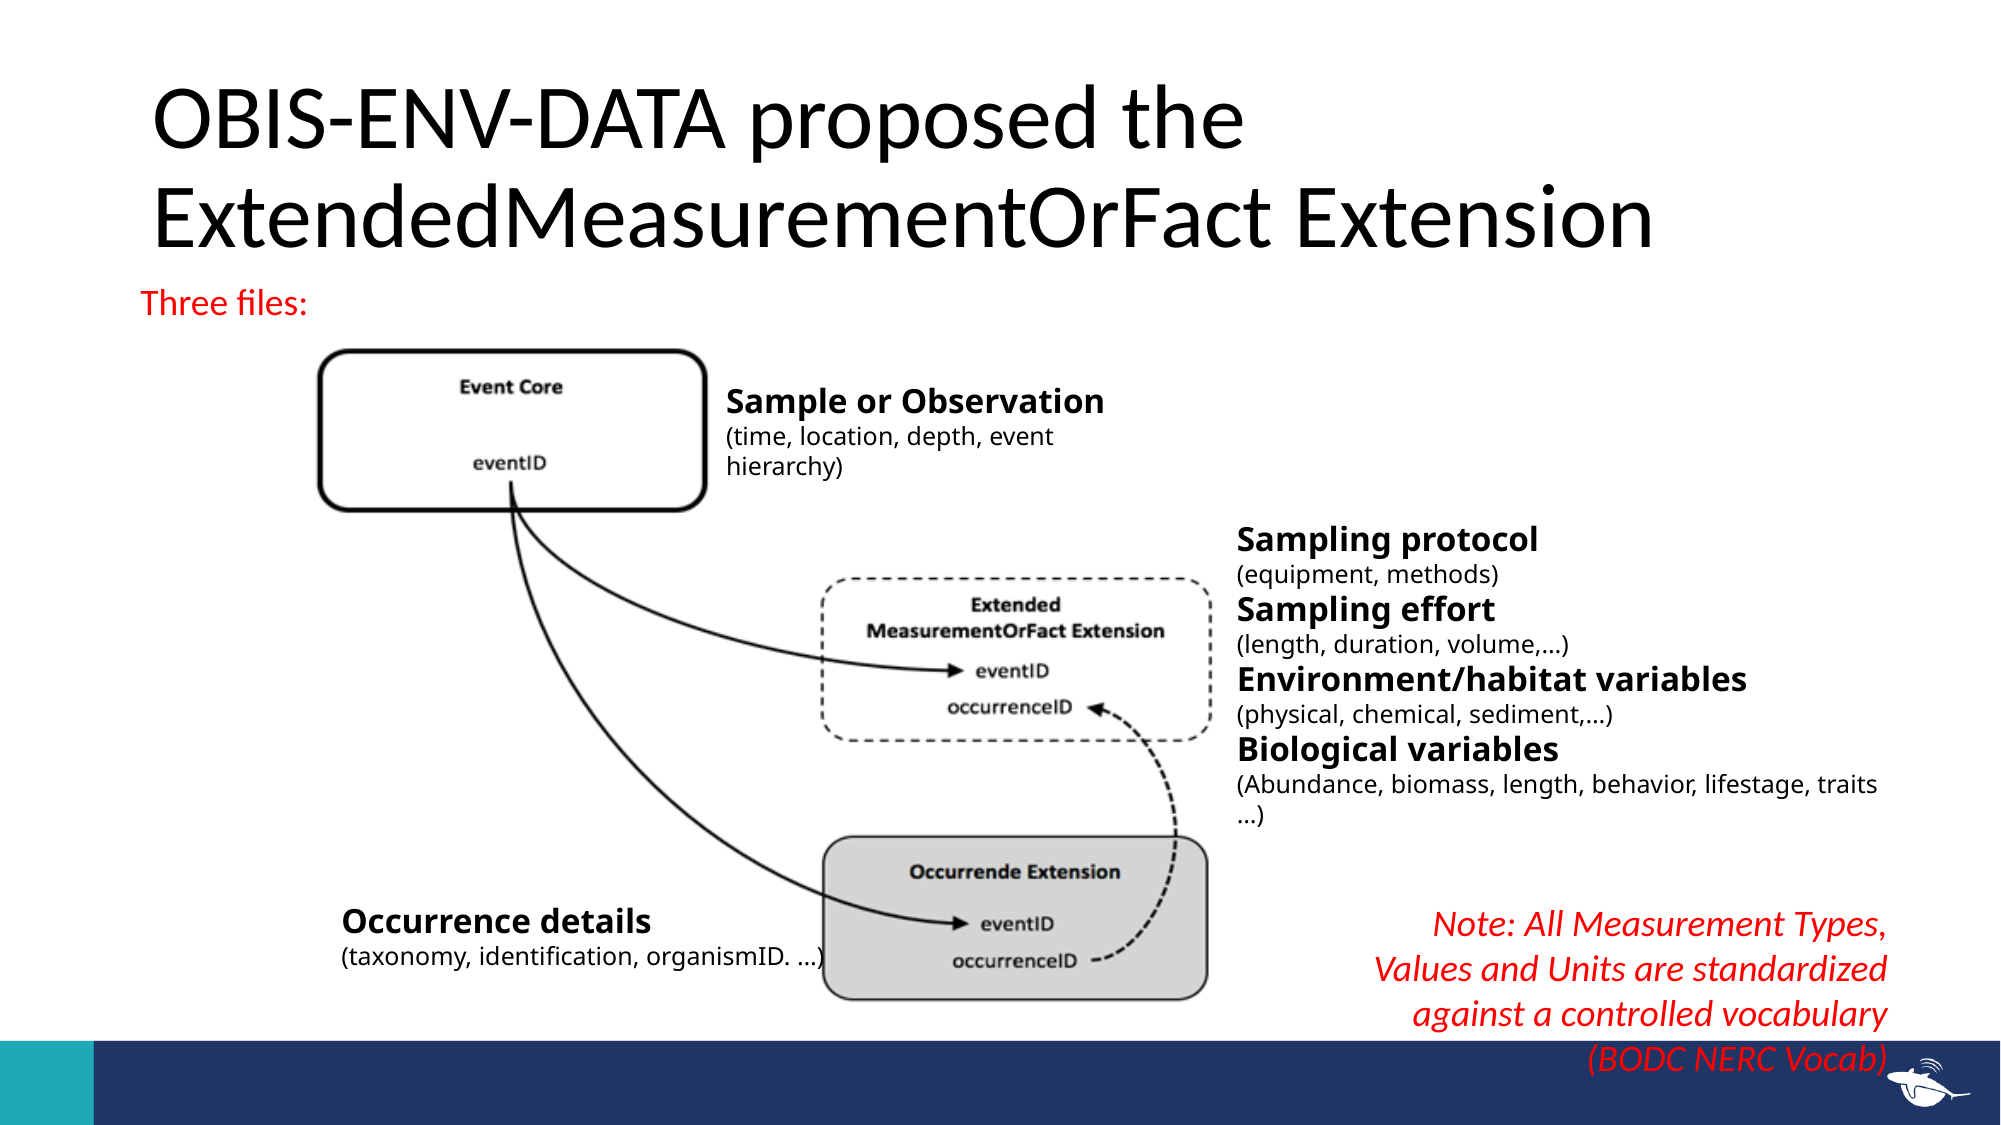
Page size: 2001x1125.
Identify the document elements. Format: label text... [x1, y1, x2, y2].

text_box Three files: [125, 270, 327, 331]
text_box Sampling protocol (equipment, methods) Sampling effort (length, duration, volume,…) Environment/habitat variables (physical, chemical, sediment,…) Biological variables (Abundance, biomass, length, behavior, lifestage, traits …) [1273, 511, 1909, 809]
text_box Note: All Measurement Types, Values and Units are standardized against a controlled vocabulary (BODC NERC Vocab) [1353, 891, 1904, 1089]
picture [0, 0, 2001, 1125]
title OBIS-ENV-DATA proposed the ExtendedMeasurementOrFact Extension [137, 59, 1863, 278]
